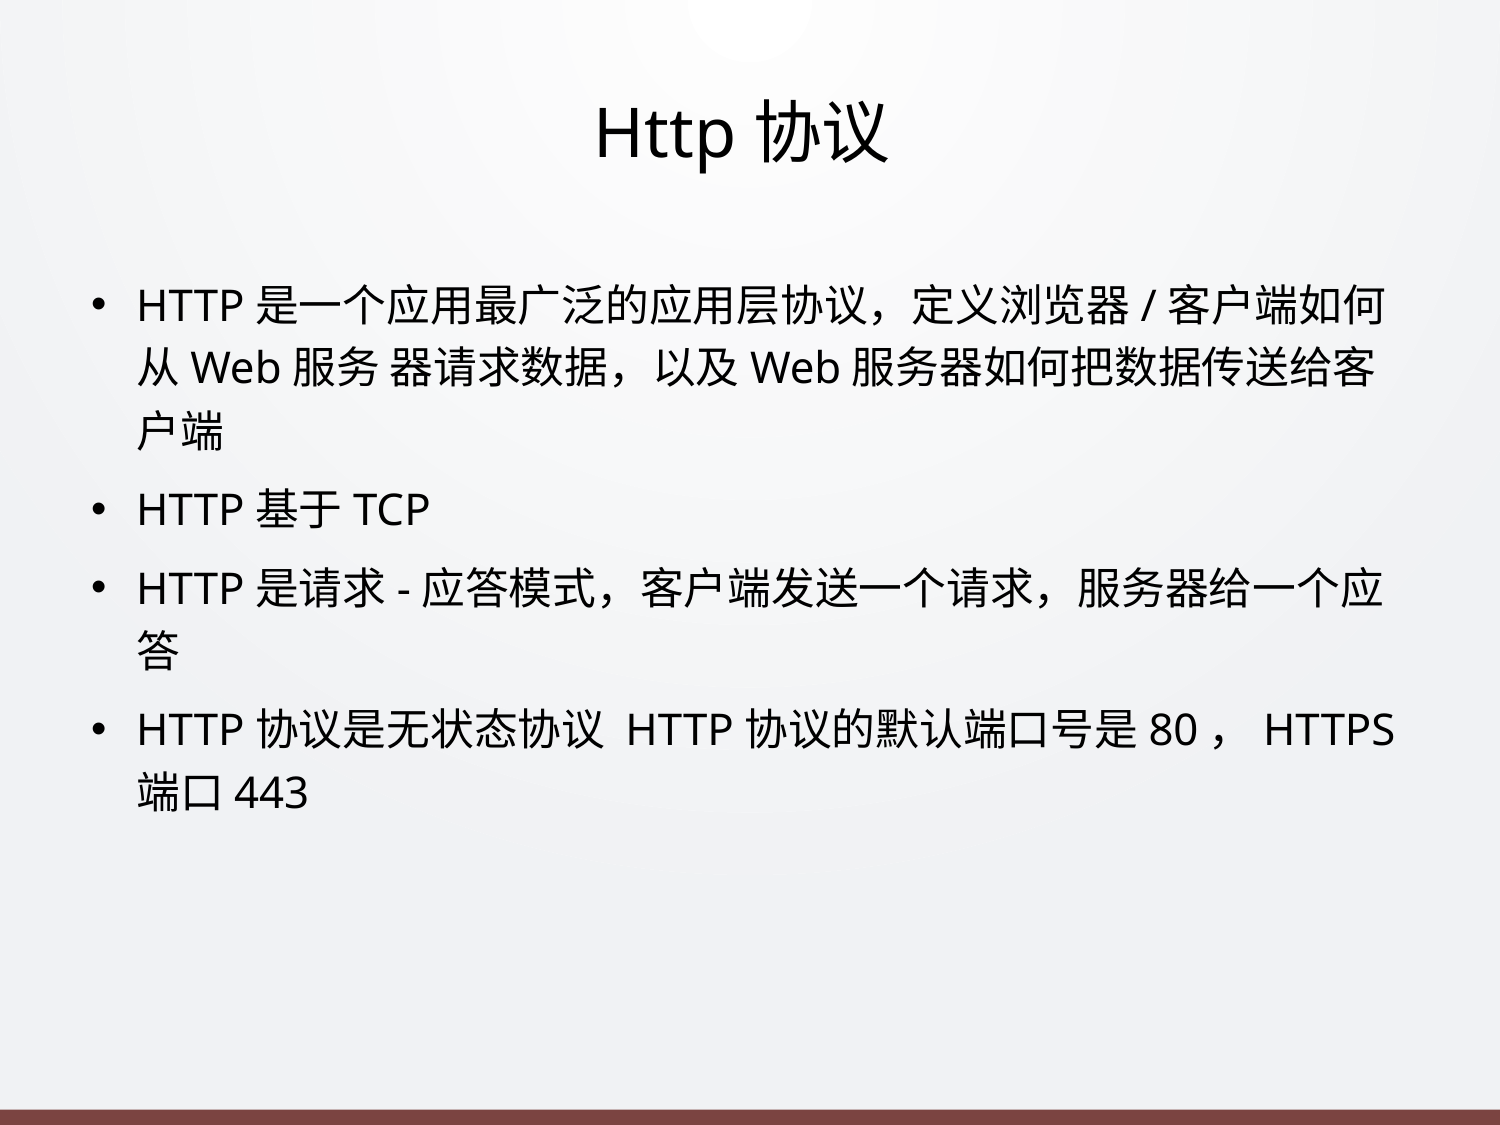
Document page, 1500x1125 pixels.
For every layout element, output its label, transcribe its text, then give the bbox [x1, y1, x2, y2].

list HTTP是⼀个应⽤最⼴泛的应⽤层协议，定义浏览器/客户端如何从Web服务 器请求数据，以及Web服务器如何把数据传送给客户端 HTTP基于TCP HTTP是请求-应答模式，客户端发送⼀个请求，服务器给⼀个应答 HTTP协议是⽆状态协议 HTTP协议的默认端⼝号是80，HTTPS端⼝443 [76, 259, 1424, 1027]
title Http协议 [76, 66, 1424, 205]
